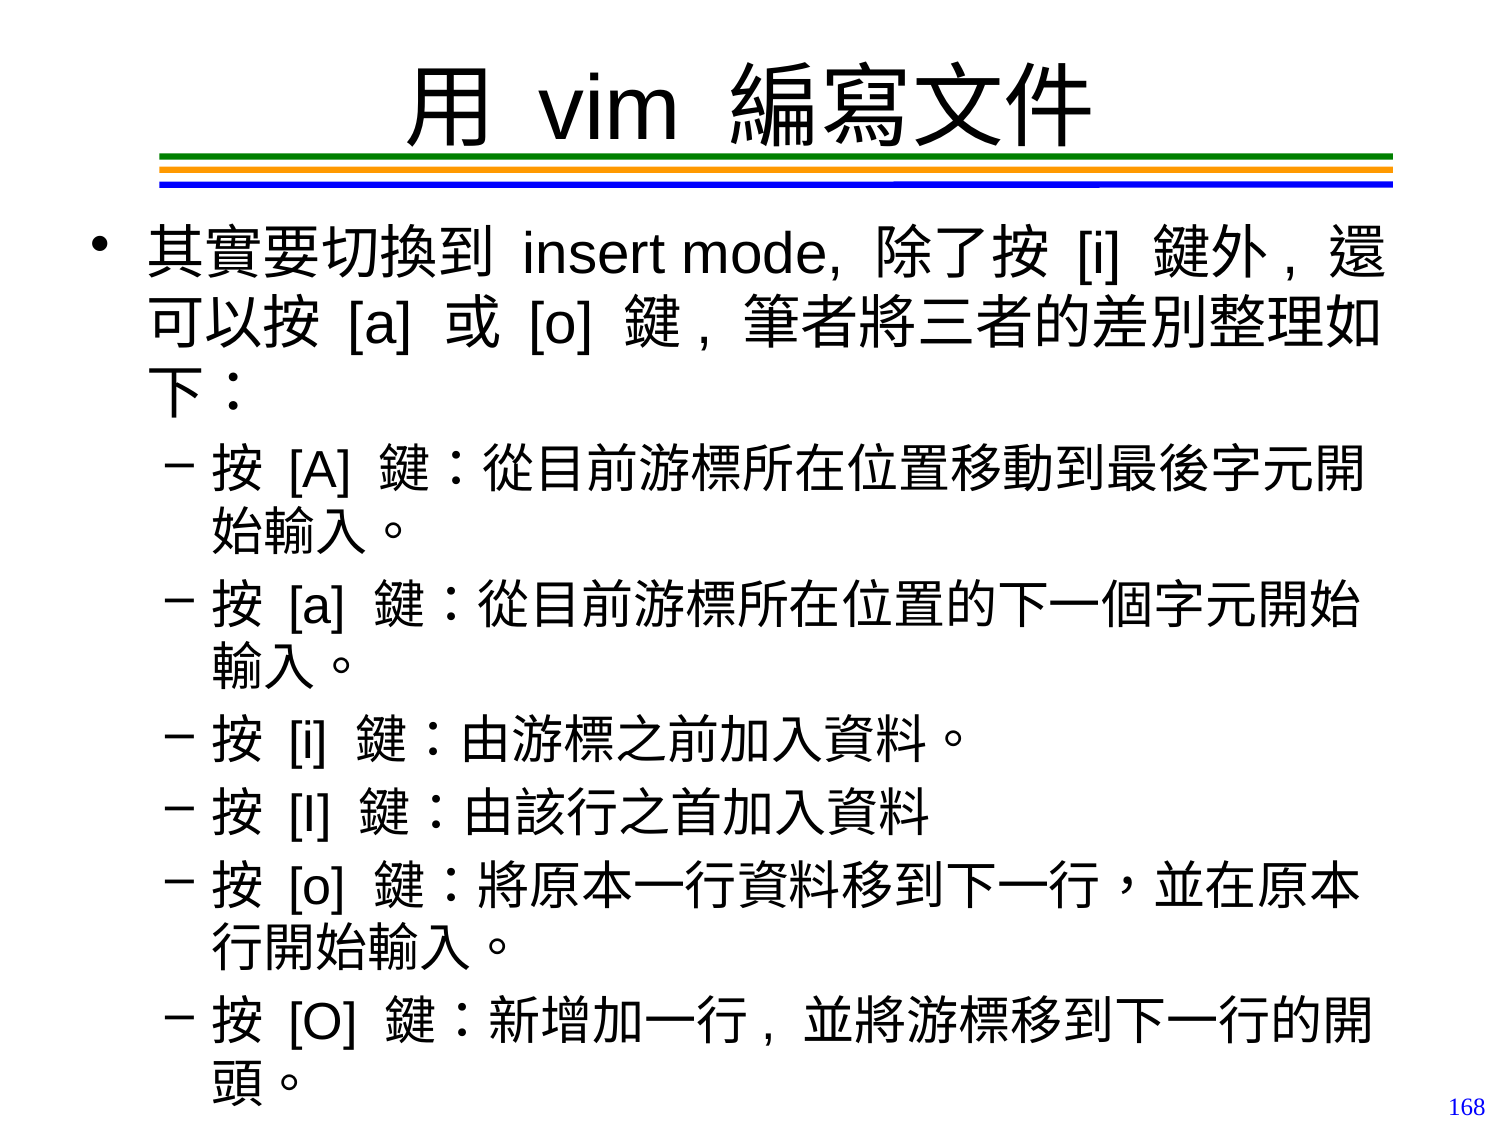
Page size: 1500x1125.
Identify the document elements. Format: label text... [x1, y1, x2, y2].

slide_number 168 [1150, 1082, 1500, 1119]
title 用 vim 編寫文件 [75, 45, 1425, 161]
list 其實要切換到 insert mode, 除了按 [i] 鍵外, 還可以按 [a] 或 [o] 鍵, 筆者將三者的差別整理如下： 按 [A] 鍵：從目前游標所在位置移動到最後字元開始輸入。 按 [a] 鍵：從目前游標所在位置的下一個字元開始輸入。 按 [i] 鍵：由游標之前加入資料。 按 [I] 鍵：由該行之首加入資料 按 [o] 鍵：將原本一行資料移到下一行，並在原本行開始輸入。 按 [O] 鍵：新增加一行, 並將游標移到下一行的開頭。 [75, 207, 1425, 1005]
